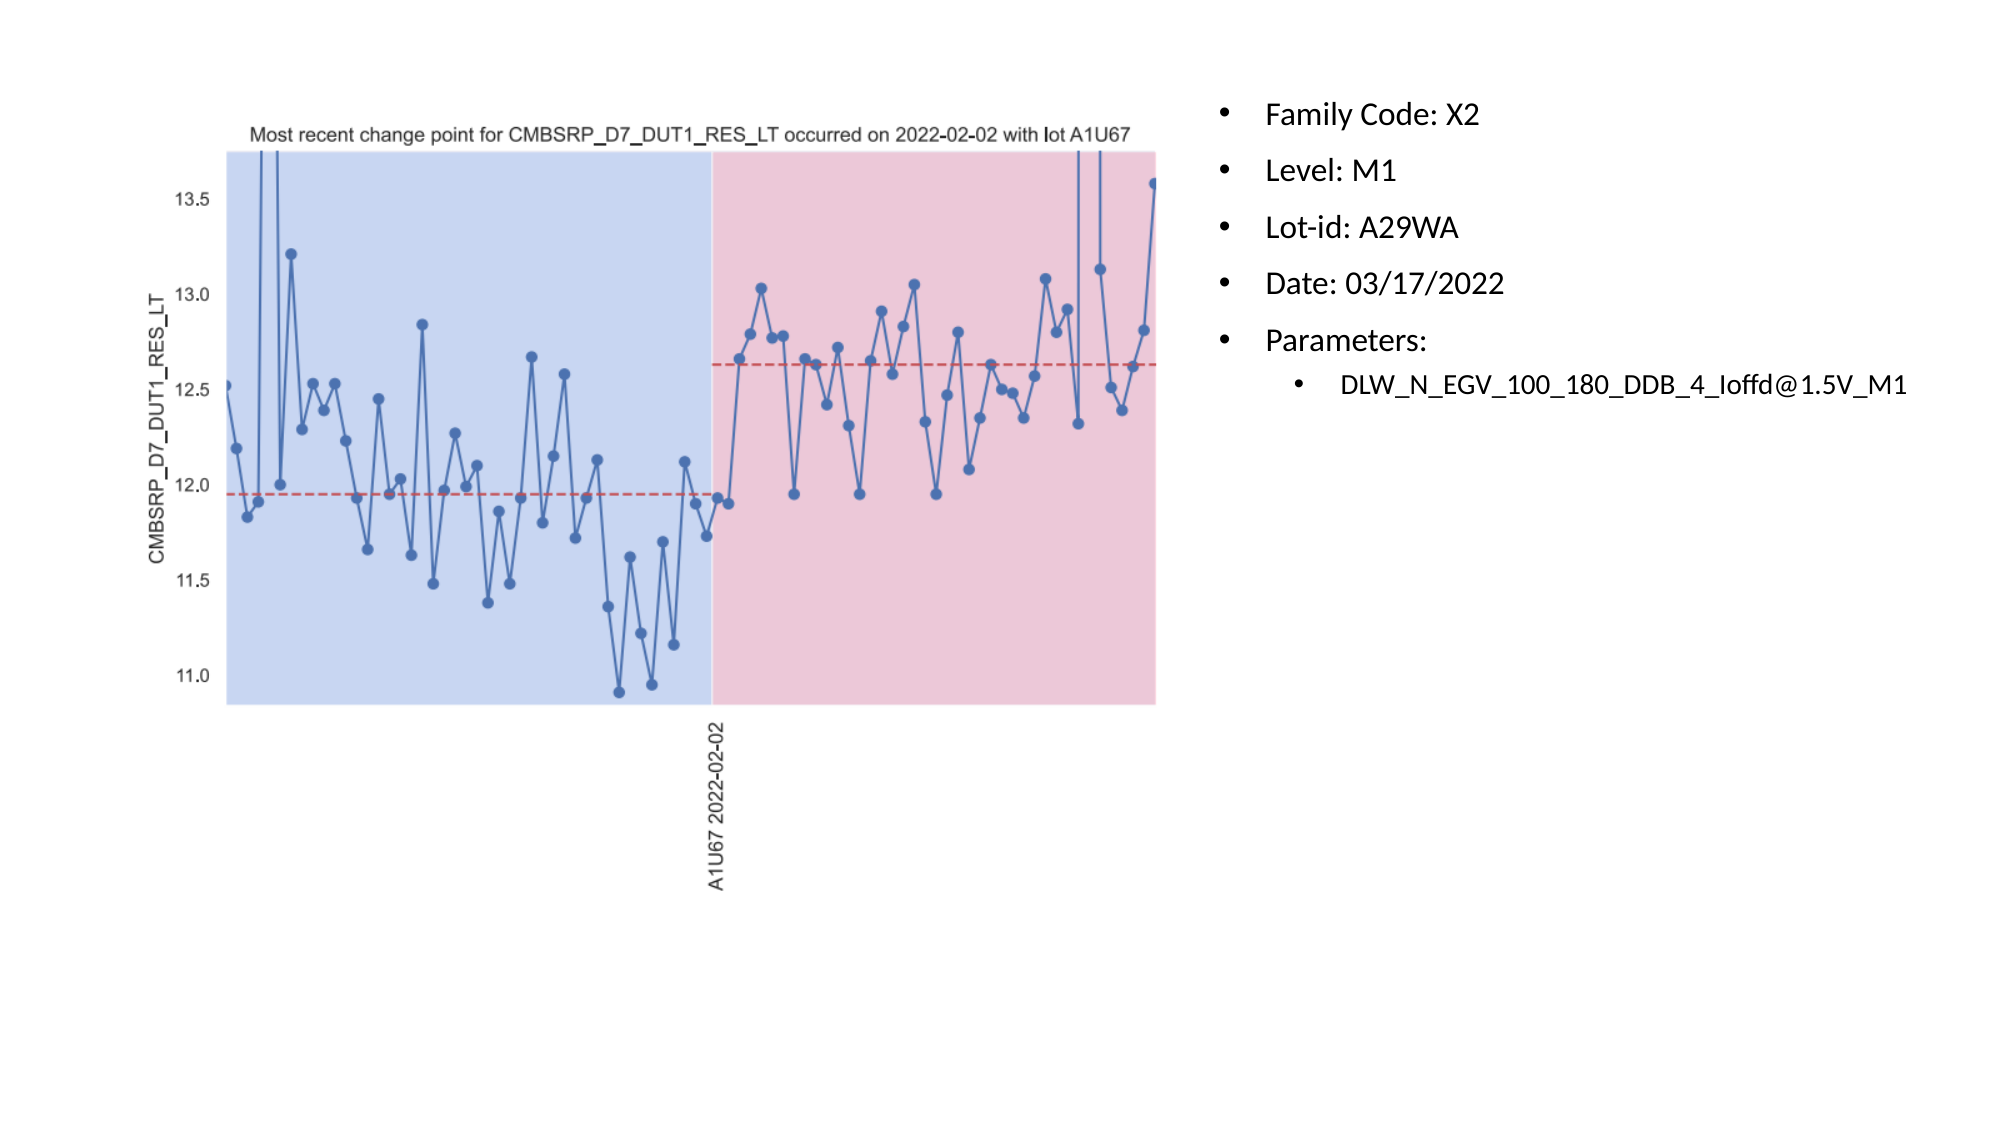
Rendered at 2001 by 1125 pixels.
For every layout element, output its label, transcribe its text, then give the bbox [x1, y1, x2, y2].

text_box Family Code: X2 Level: M1 Lot-id: A29WA Date: 03/17/2022 Parameters: DLW_N_EGV_100_180_DDB_4_Ioffd@1.5V_M1 [1204, 88, 1973, 977]
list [89, 67, 1213, 948]
